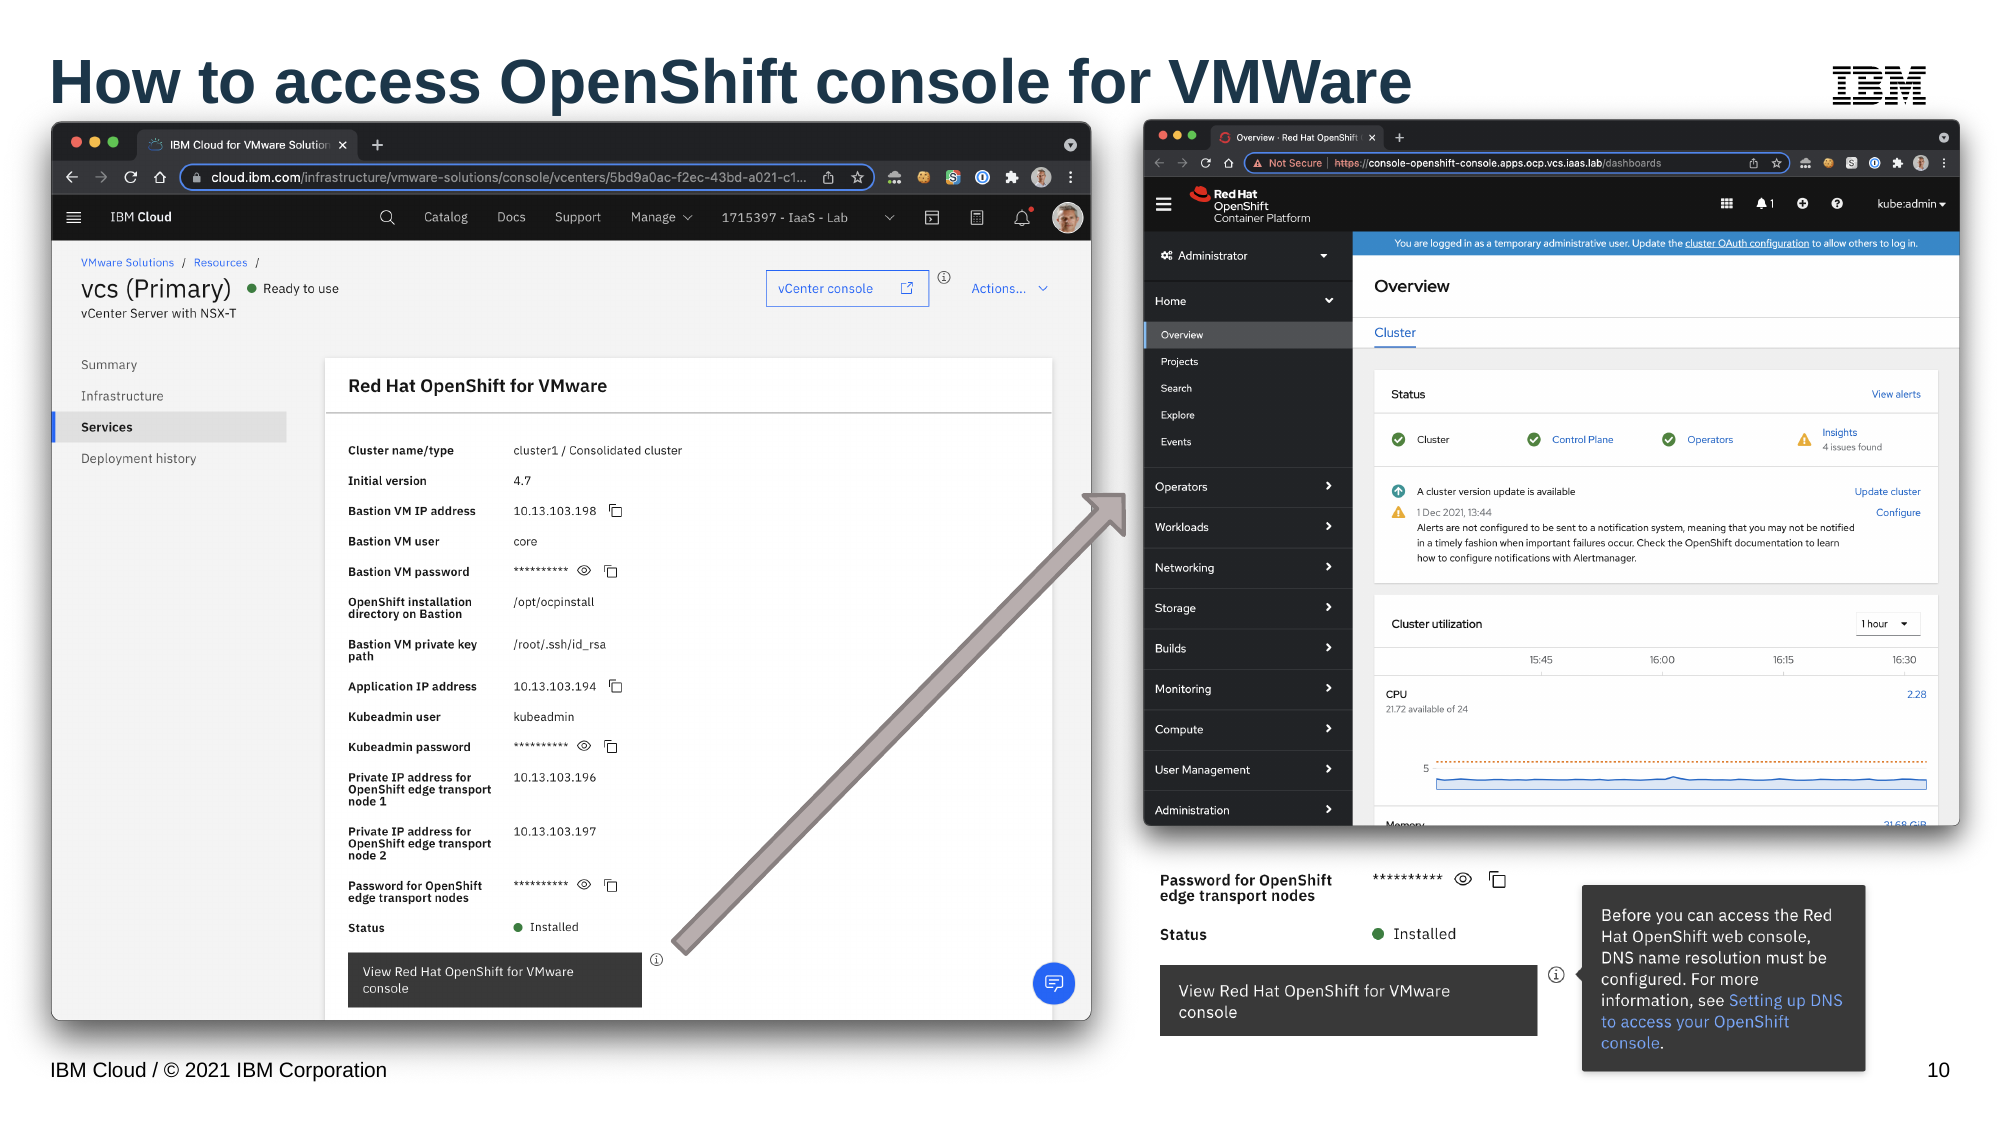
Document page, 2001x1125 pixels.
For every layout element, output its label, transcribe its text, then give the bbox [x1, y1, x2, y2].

list How to access OpenShift console for VMWare [41, 41, 1954, 92]
slide_number 10 [1884, 1054, 1950, 1085]
picture [0, 86, 2000, 1088]
